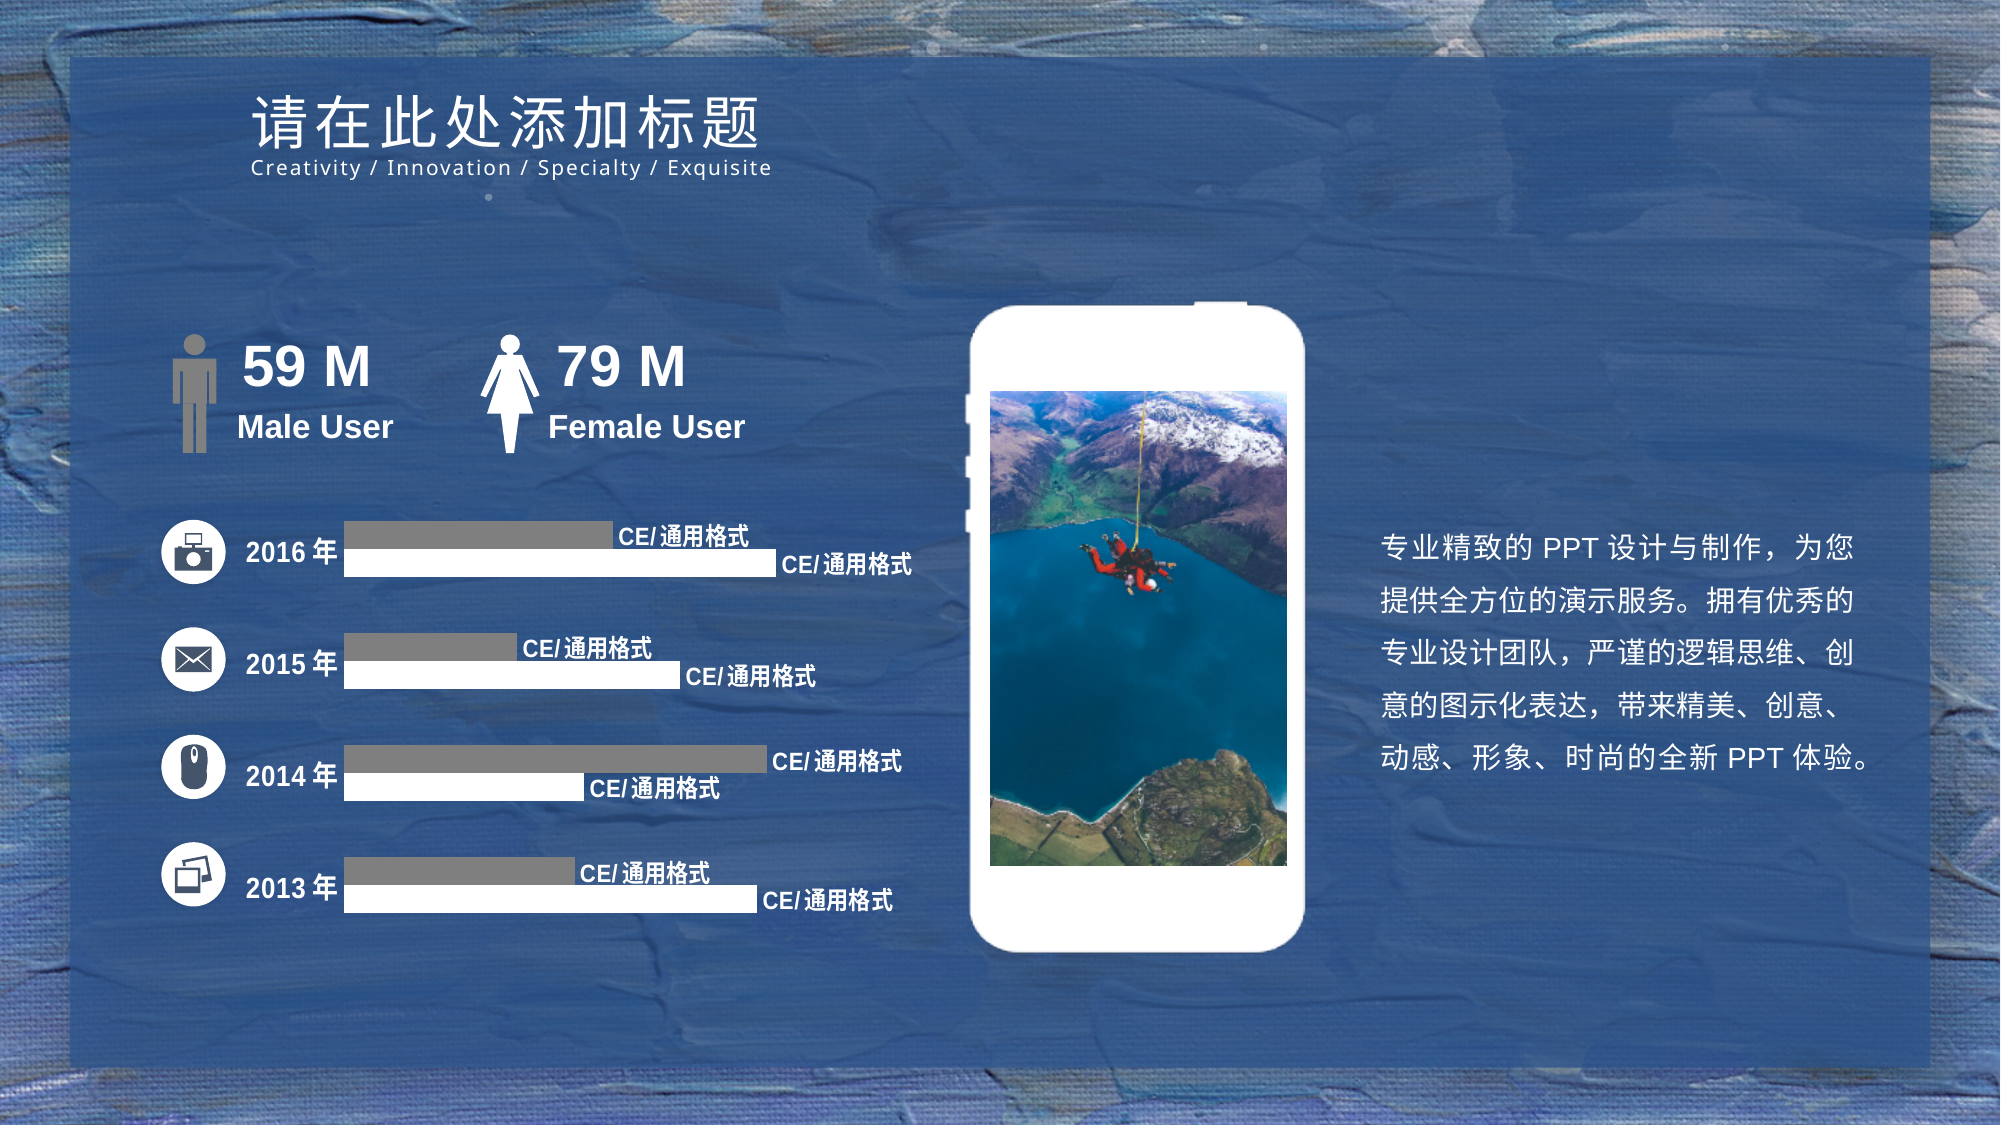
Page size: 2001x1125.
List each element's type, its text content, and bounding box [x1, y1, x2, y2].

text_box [161, 627, 226, 692]
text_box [161, 519, 226, 585]
text_box Male User [222, 397, 409, 453]
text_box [161, 842, 226, 907]
picture [0, 0, 2000, 1125]
chart [233, 483, 913, 951]
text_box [161, 734, 226, 799]
list 请在此处添加标题 [235, 79, 975, 147]
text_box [946, 284, 1333, 982]
text_box [480, 334, 540, 454]
text_box Female User [533, 397, 761, 453]
list Creativity / Innovation / Specialty / Exquisite [235, 147, 975, 187]
text_box 专业精致的PPT设计与制作，为您提供全方位的演示服务。拥有优秀的专业设计团队，严谨的逻辑思维、创意的图示化表达，带来精美、创意、动感、形象、时尚的全新PPT体验。 [1365, 504, 1870, 782]
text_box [172, 334, 217, 453]
text_box 59 M [227, 320, 387, 397]
text_box 79 M [542, 320, 702, 397]
